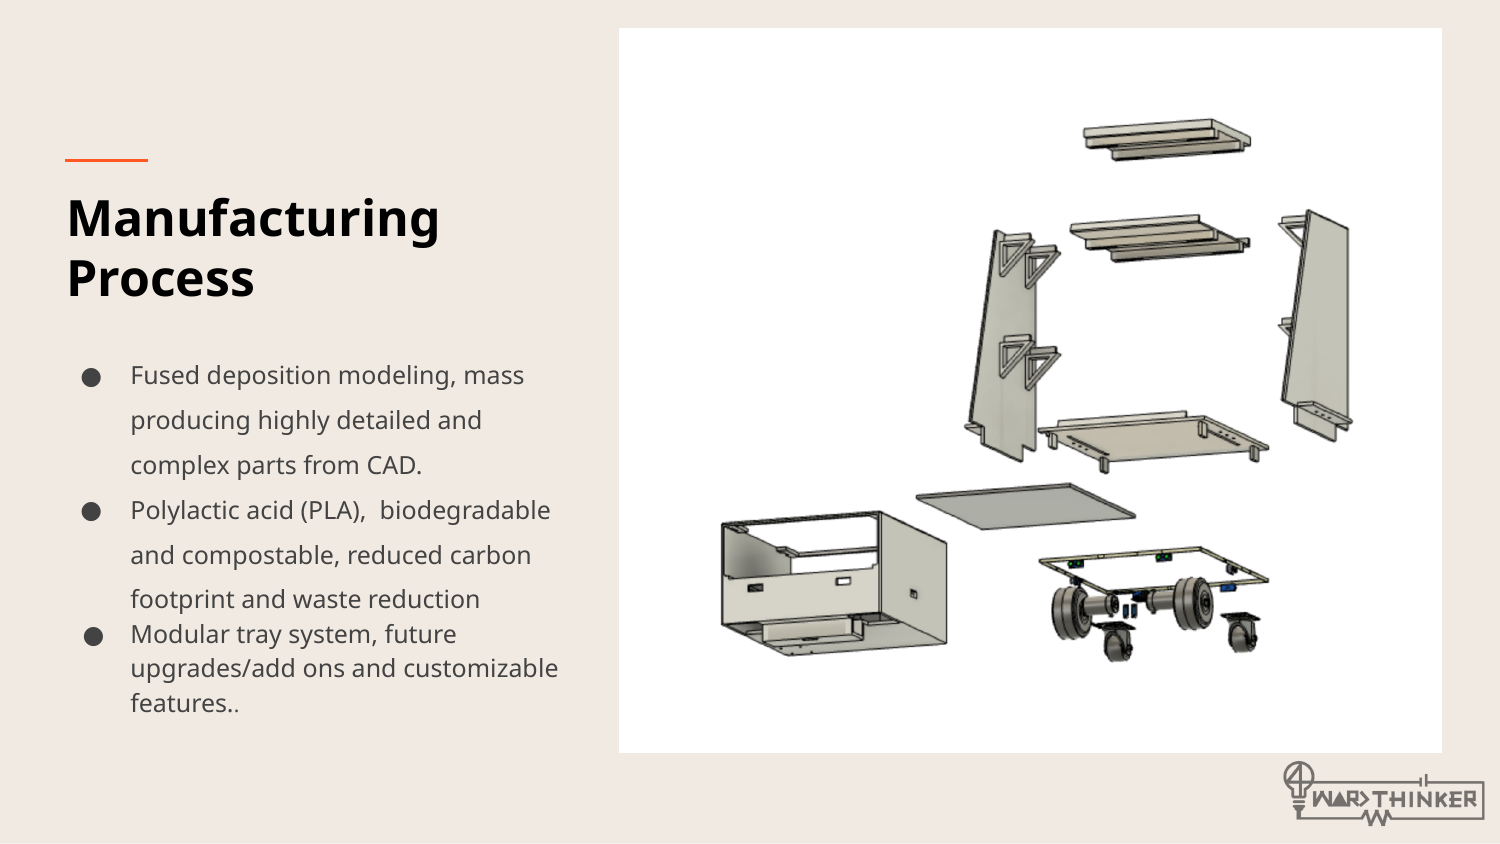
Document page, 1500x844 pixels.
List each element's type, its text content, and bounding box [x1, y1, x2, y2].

list Fused deposition modeling, mass producing highly detailed and complex parts from CAD. Polylactic acid (PLA), biodegradable and compostable, reduced carbon footprint and waste reduction Modular tray system, future upgrades/add ons and customizable features.. [40, 329, 584, 844]
title Manufacturing Process [51, 176, 544, 317]
picture [619, 28, 1442, 754]
